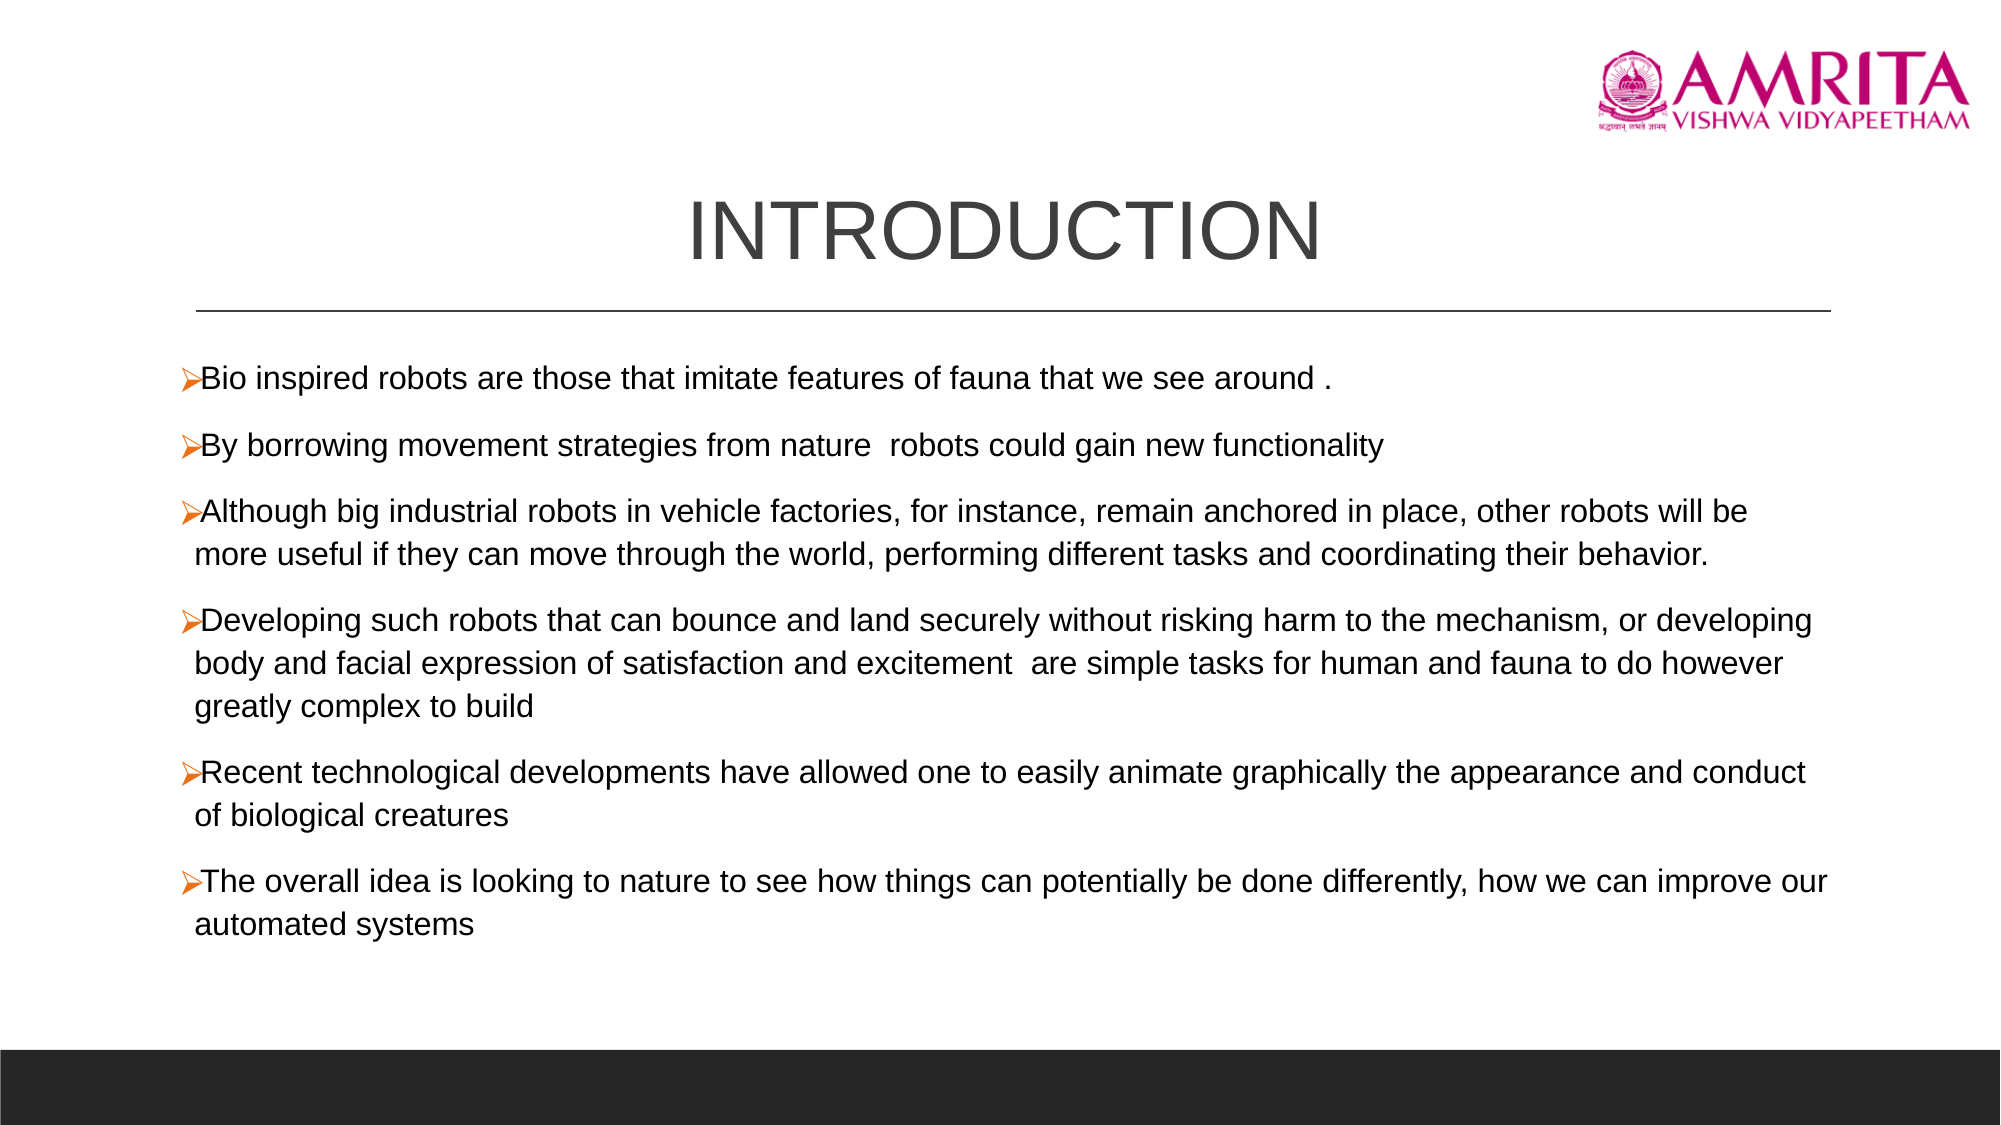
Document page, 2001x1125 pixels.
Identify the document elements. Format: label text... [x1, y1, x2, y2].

title INTRODUCTION [180, 47, 1830, 285]
picture [1594, 20, 1974, 163]
list Bio inspired robots are those that imitate features of fauna that we see around . By borrowing movement strategies from nature robots could gain new functionality Although big industrial robots in vehicle factories, for instance, remain anchored in place, other robots will be more useful if they can move through the world, performing different tasks and coordinating their behavior. Developing such robots that can bounce and land securely without risking harm to the mechanism, or developing body and facial expression of satisfaction and excitement are simple tasks for human and fauna to do however greatly complex to build Recent technological developments have allowed one to easily animate graphically the appearance and conduct of biological creatures The overall idea is looking to nature to see how things can potentially be done differently, how we can improve our automated systems [180, 345, 1830, 963]
